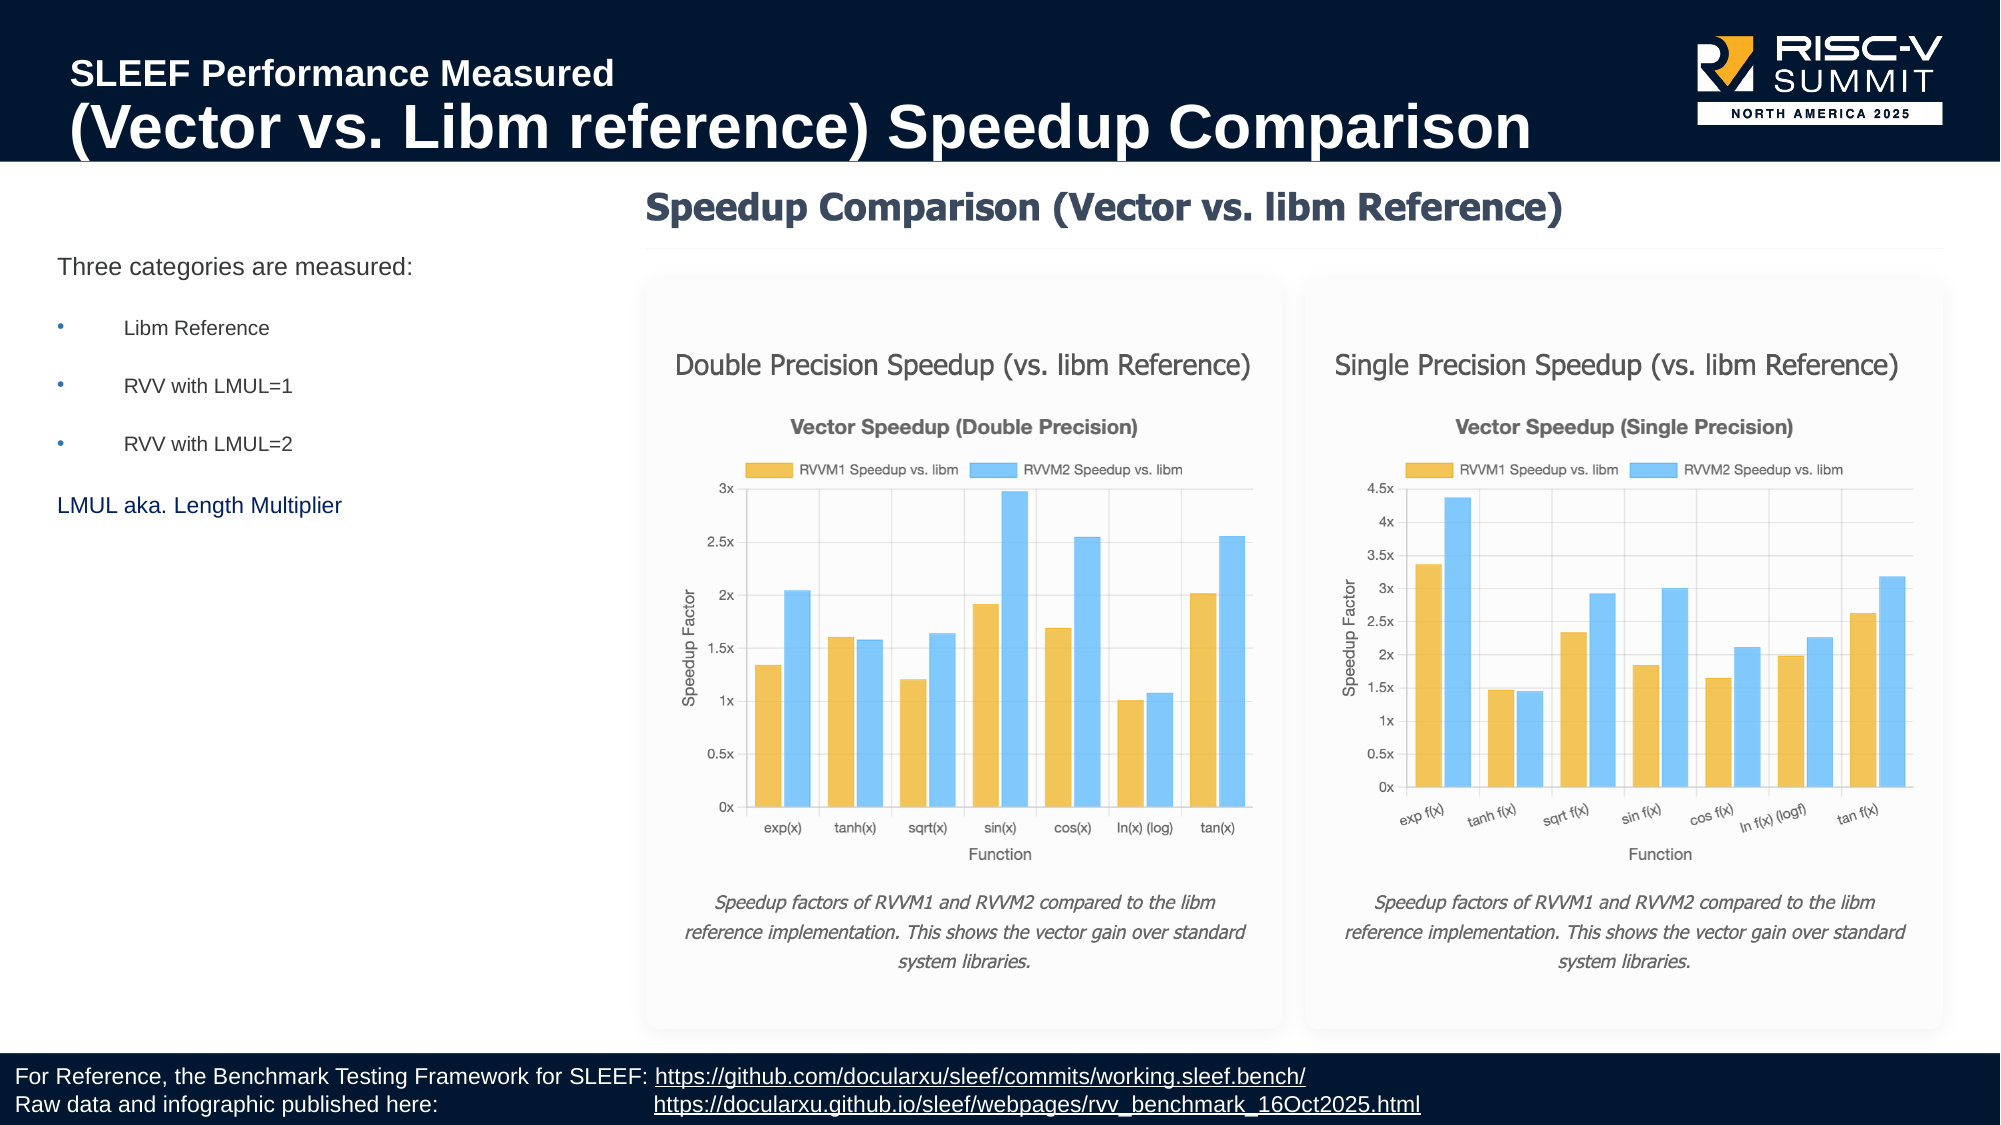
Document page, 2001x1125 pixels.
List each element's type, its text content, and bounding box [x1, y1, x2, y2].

title SLEEF Performance Measured (Vector vs. Libm reference) Speedup Comparison [54, 46, 1833, 113]
picture [1697, 36, 1943, 125]
text_box For Reference, the Benchmark Testing Framework for SLEEF: https://github.com/docularxu/sleef/commits/working.sleef.bench/ Raw data and infographic published here: https://docularxu.github.io/sleef/webpages/rvv_benchmark_16Oct2025.html [0, 1054, 1640, 1124]
text_box Three categories are measured: Libm Reference RVV with LMUL=1 RVV with LMUL=2 LMUL aka. Length Multiplier [33, 228, 502, 921]
picture [627, 165, 1967, 1051]
